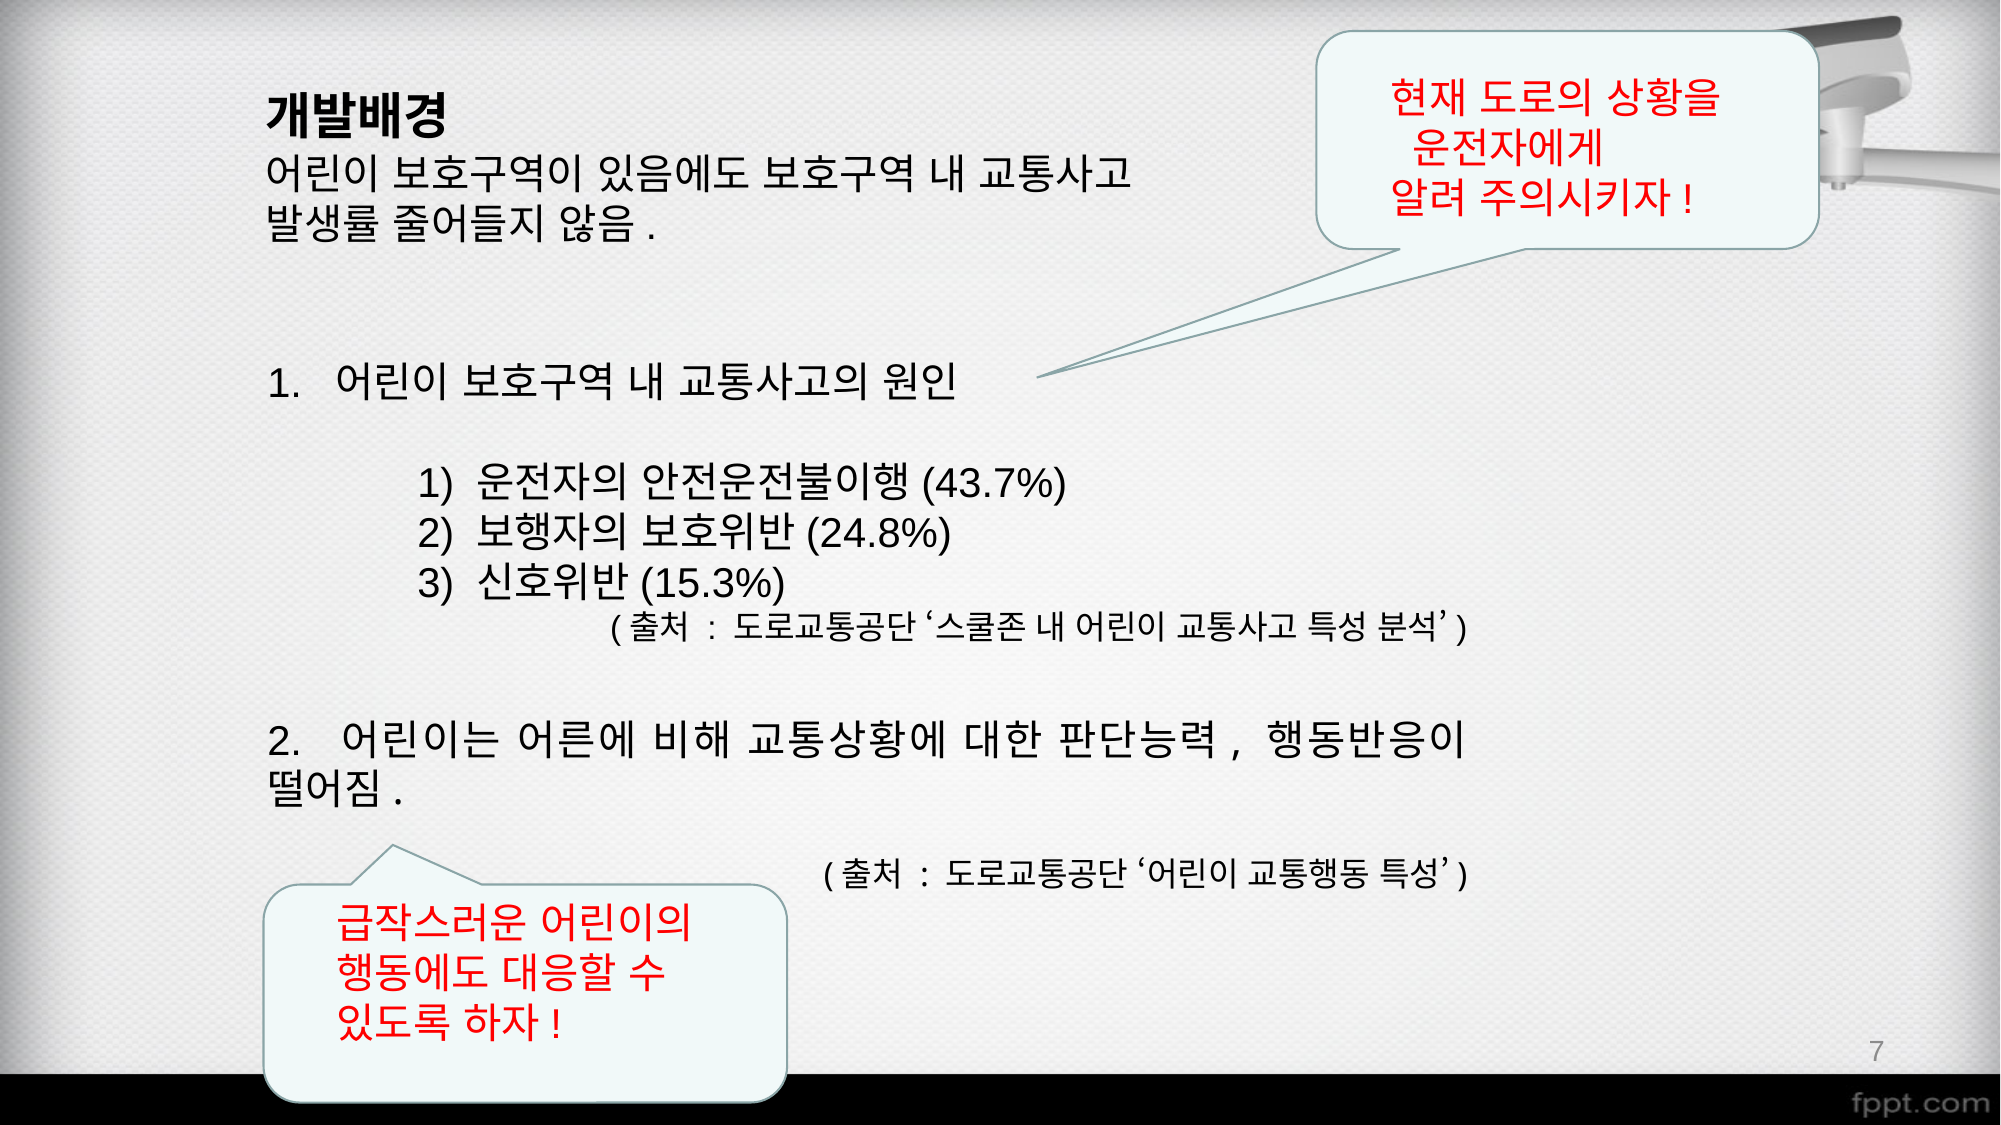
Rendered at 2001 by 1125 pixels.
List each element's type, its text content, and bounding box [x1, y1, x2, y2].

text_box 개발배경 [250, 76, 810, 140]
slide_number 7 [1433, 1024, 1900, 1103]
text_box 2. 어린이는 어른에 비해 교통상황에 대한 판단능력, 행동반응이 떨어짐. (출처 : 도로교통공단 ‘어린이 교통행동 특성’) [252, 626, 1483, 926]
text_box 급작스러운 어린이의 행동에도 대응할 수 있도록 하자! [321, 889, 730, 1055]
text_box [1036, 256, 1473, 379]
text_box 1. 어린이 보호구역 내 교통사고의 원인 1) 운전자의 안전운전불이행(43.7%) 2) 보행자의 보호위반(24.8%) 3) 신호위반(15.3%) (출처 : 도로교통공단 ‘스쿨존 내 어린이 교통사고 특성 분석’) [252, 268, 1483, 626]
text_box [1315, 29, 1821, 251]
picture [0, 0, 2001, 1125]
text_box [262, 843, 789, 1104]
text_box 어린이 보호구역이 있음에도 보호구역 내 교통사고 발생률 줄어들지 않음. [250, 140, 1241, 256]
text_box 현재 도로의 상황을 운전자에게 알려 주의시키자! [1376, 64, 1792, 264]
